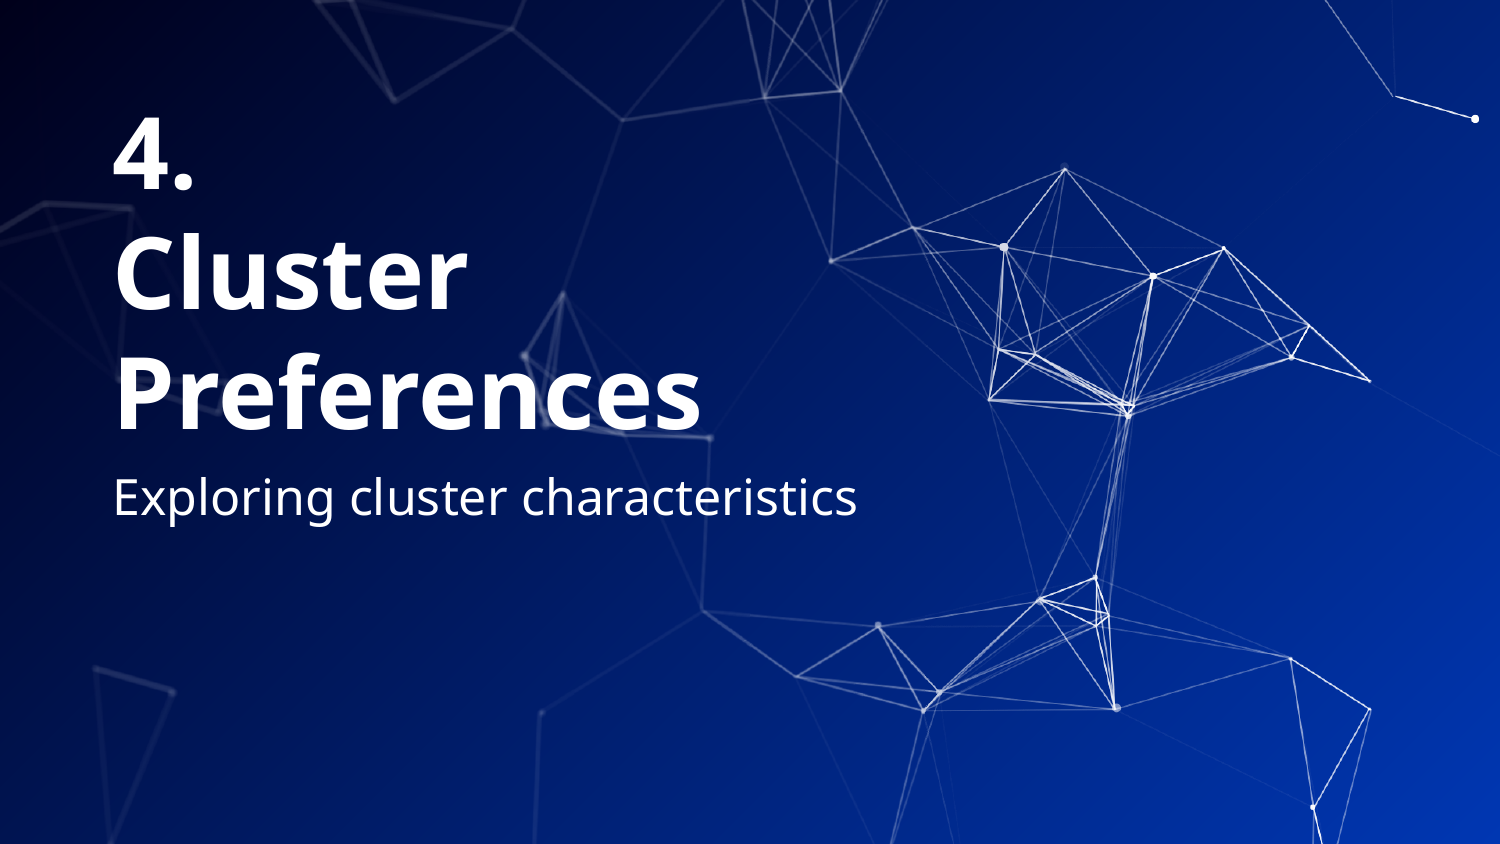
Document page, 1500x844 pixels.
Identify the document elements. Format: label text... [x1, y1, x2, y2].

picture [0, 0, 1500, 844]
title 4. Cluster Preferences [112, 109, 1064, 450]
subtitle Exploring cluster characteristics [112, 465, 1064, 543]
